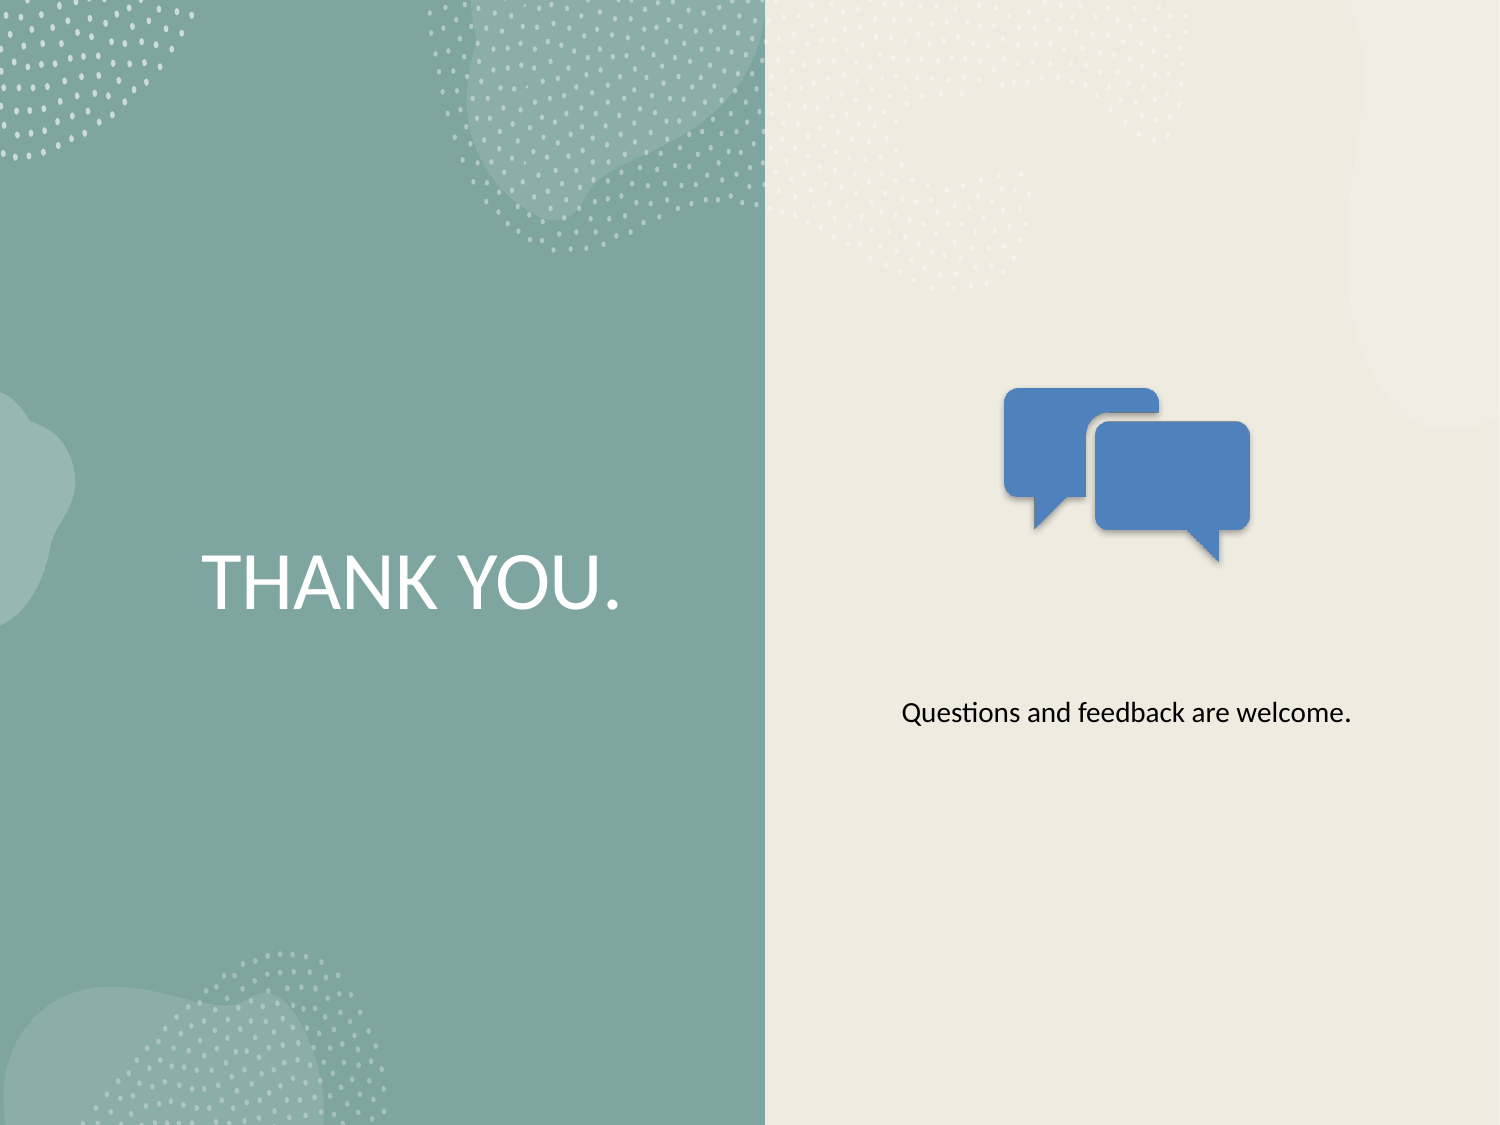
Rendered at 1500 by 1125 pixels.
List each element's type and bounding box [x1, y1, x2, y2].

list [802, 86, 1452, 1052]
text_box [0, 0, 1500, 1125]
